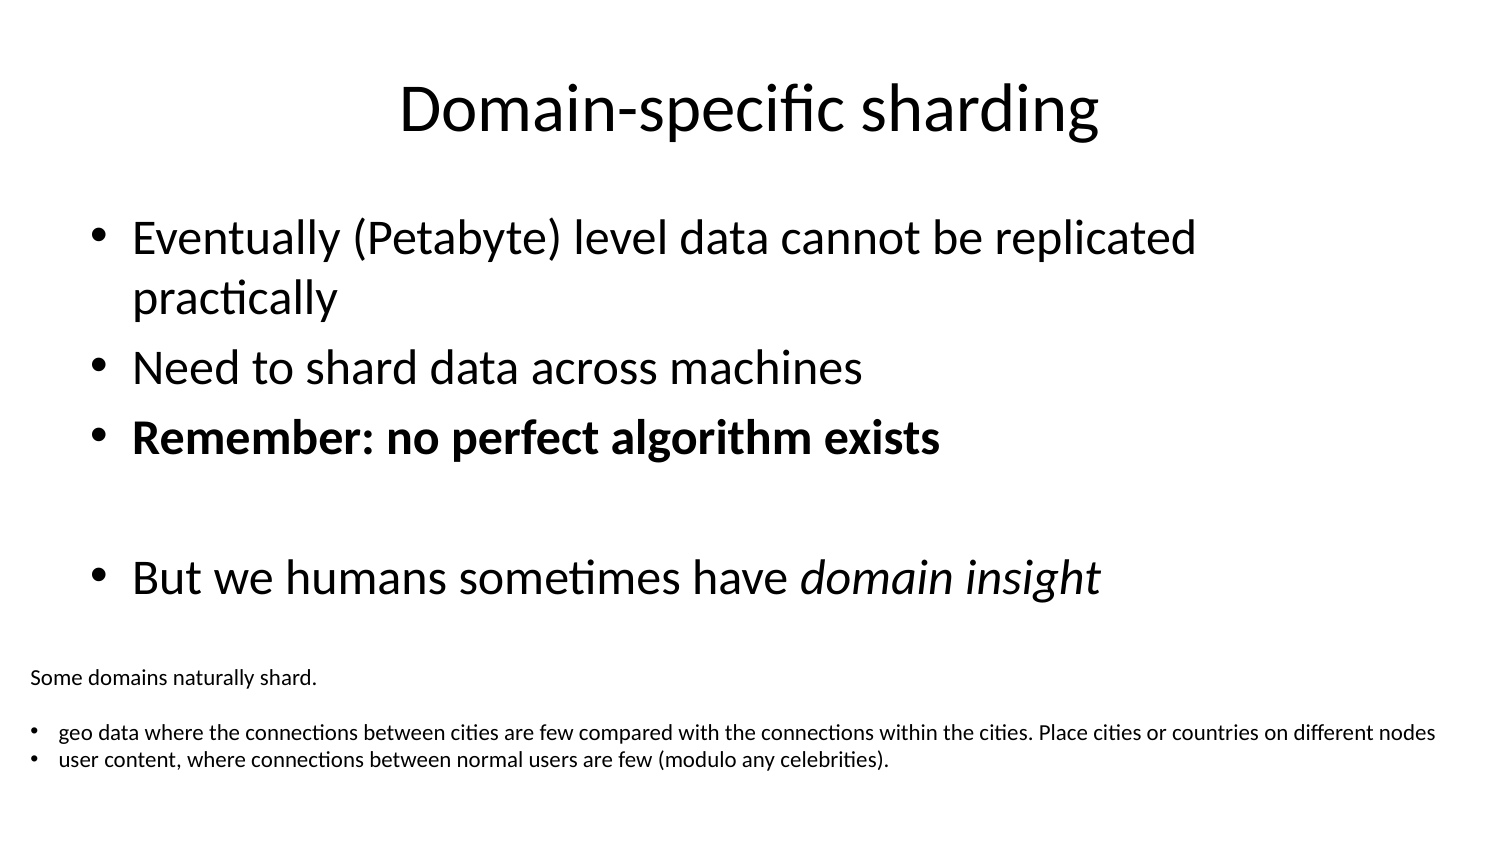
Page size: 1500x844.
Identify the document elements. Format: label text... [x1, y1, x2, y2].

title Domain-specific sharding [75, 33, 1425, 175]
text_box Some domains naturally shard. geo data where the connections between cities are few compared with the connections within the cities. Place cities or countries on different nodes user content, where connections between normal users are few (modulo any celebrities). [15, 654, 1474, 780]
list Eventually (Petabyte) level data cannot be replicated practically Need to shard data across machines Remember: no perfect algorithm exists But we humans sometimes have domain insight [75, 196, 1425, 654]
